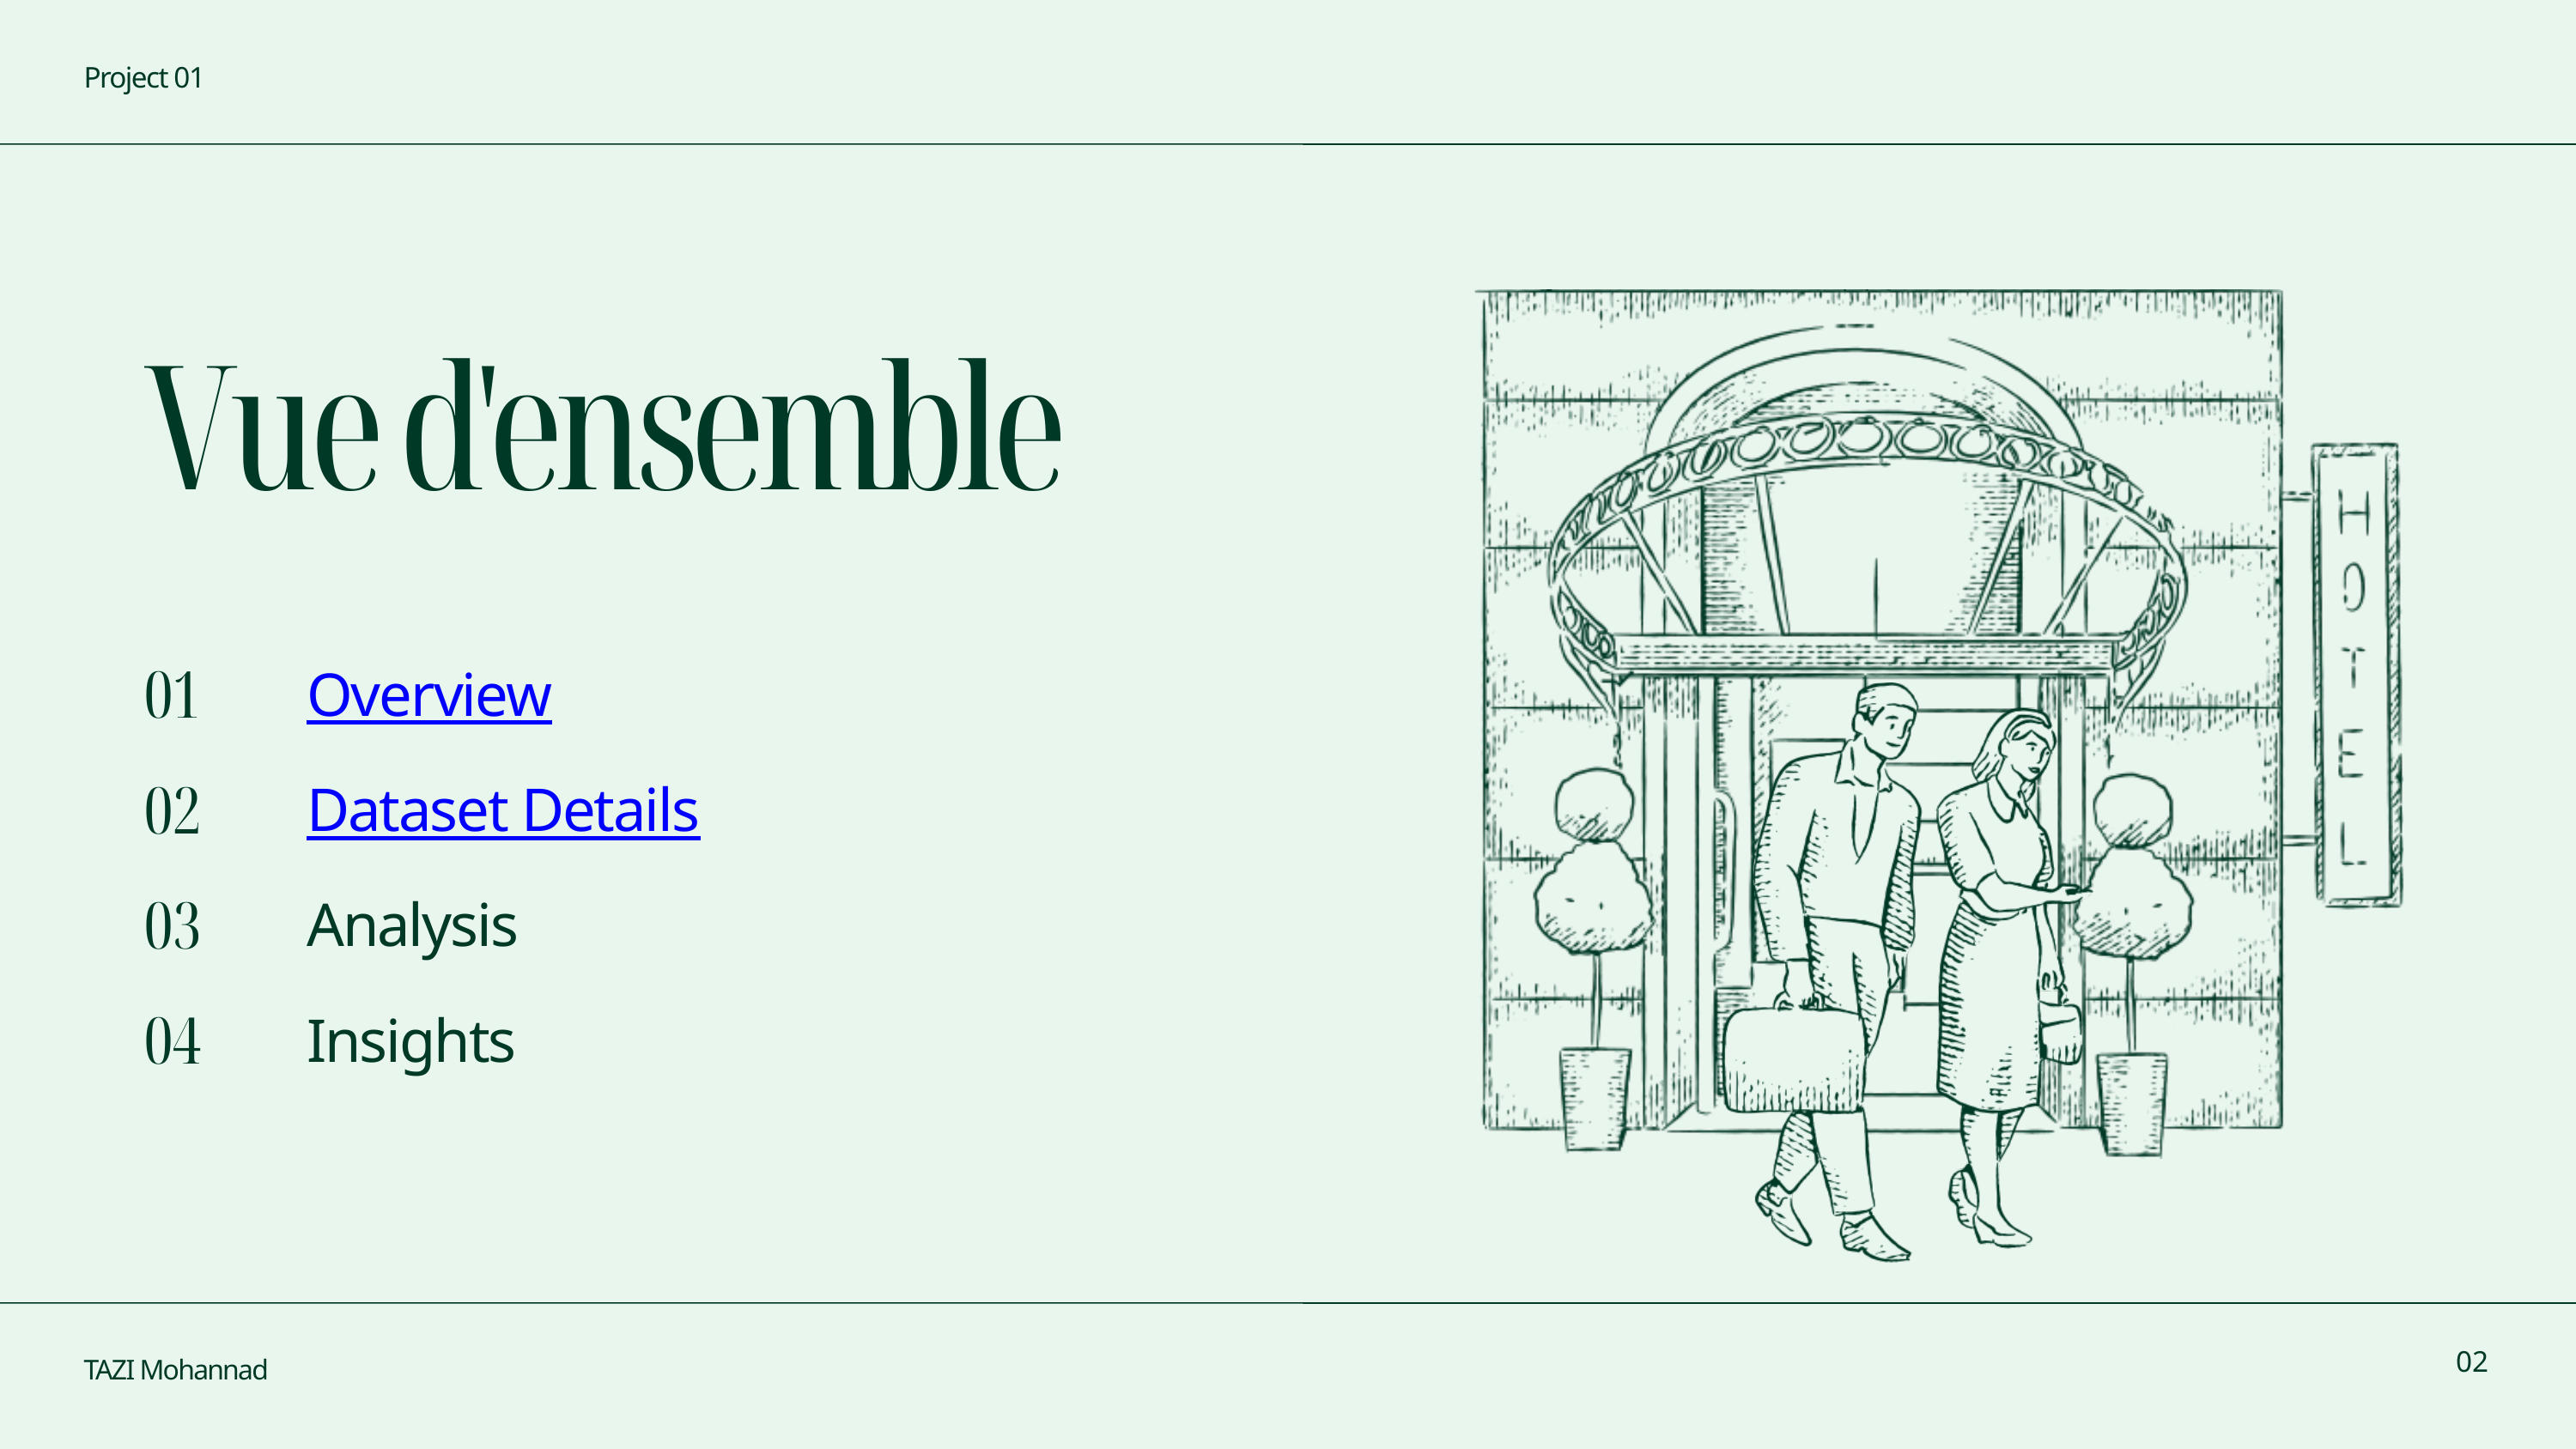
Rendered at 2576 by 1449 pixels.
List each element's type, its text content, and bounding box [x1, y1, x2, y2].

table_cell Dataset Details [307, 749, 1309, 865]
table_cell 03 [145, 865, 307, 980]
table_cell 02 [145, 749, 307, 865]
text_box TAZI Mohannad [83, 1352, 396, 1385]
table_cell Analysis [307, 865, 1309, 980]
table_cell 04 [145, 980, 307, 1095]
table_header 01 [145, 634, 307, 749]
text_box Vue d'ensemble [144, 351, 1310, 524]
table_header Overview [307, 634, 1309, 749]
text_box 02 [1939, 1343, 2489, 1378]
table_cell Insights [307, 980, 1309, 1095]
text_box [1474, 289, 2404, 1160]
text_box [1722, 682, 2093, 1263]
text_box Project 01 [83, 63, 593, 94]
